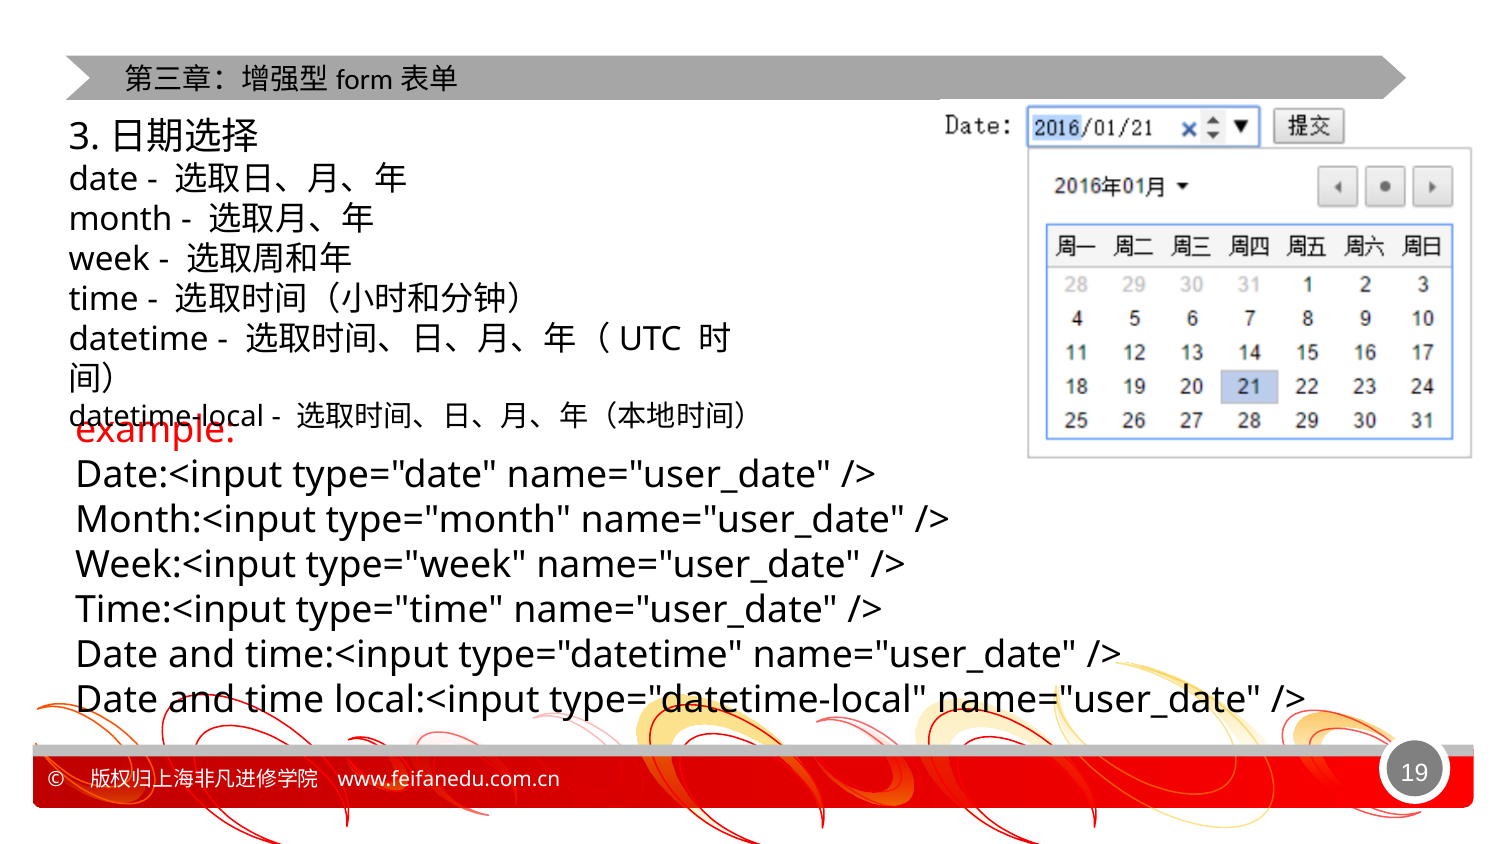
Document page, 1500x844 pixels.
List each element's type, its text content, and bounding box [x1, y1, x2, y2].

picture [940, 99, 1486, 469]
text_box 第三章：增强型form表单 [109, 52, 474, 103]
text_box example: Date:<input type="date" name="user_date" /> Month:<input type="month" name="user_date" /> Week:<input type="week" name="user_date" /> Time:<input type="time" name="user_date" /> Date and time:<input type="datetime" name="user_date" /> Date and time local:<input type="datetime-local" name="user_date" /> [60, 397, 1439, 728]
text_box 3.日期选择 date - 选取日、月、年 month - 选取月、年 week - 选取周和年 time - 选取时间（小时和分钟） datetime - 选取时间、日、月、年（UTC 时间） datetime-local - 选取时间、日、月、年（本地时间） [53, 104, 809, 440]
text_box [65, 55, 109, 100]
text_box [474, 55, 1407, 100]
slide_number 19 [1379, 748, 1451, 800]
